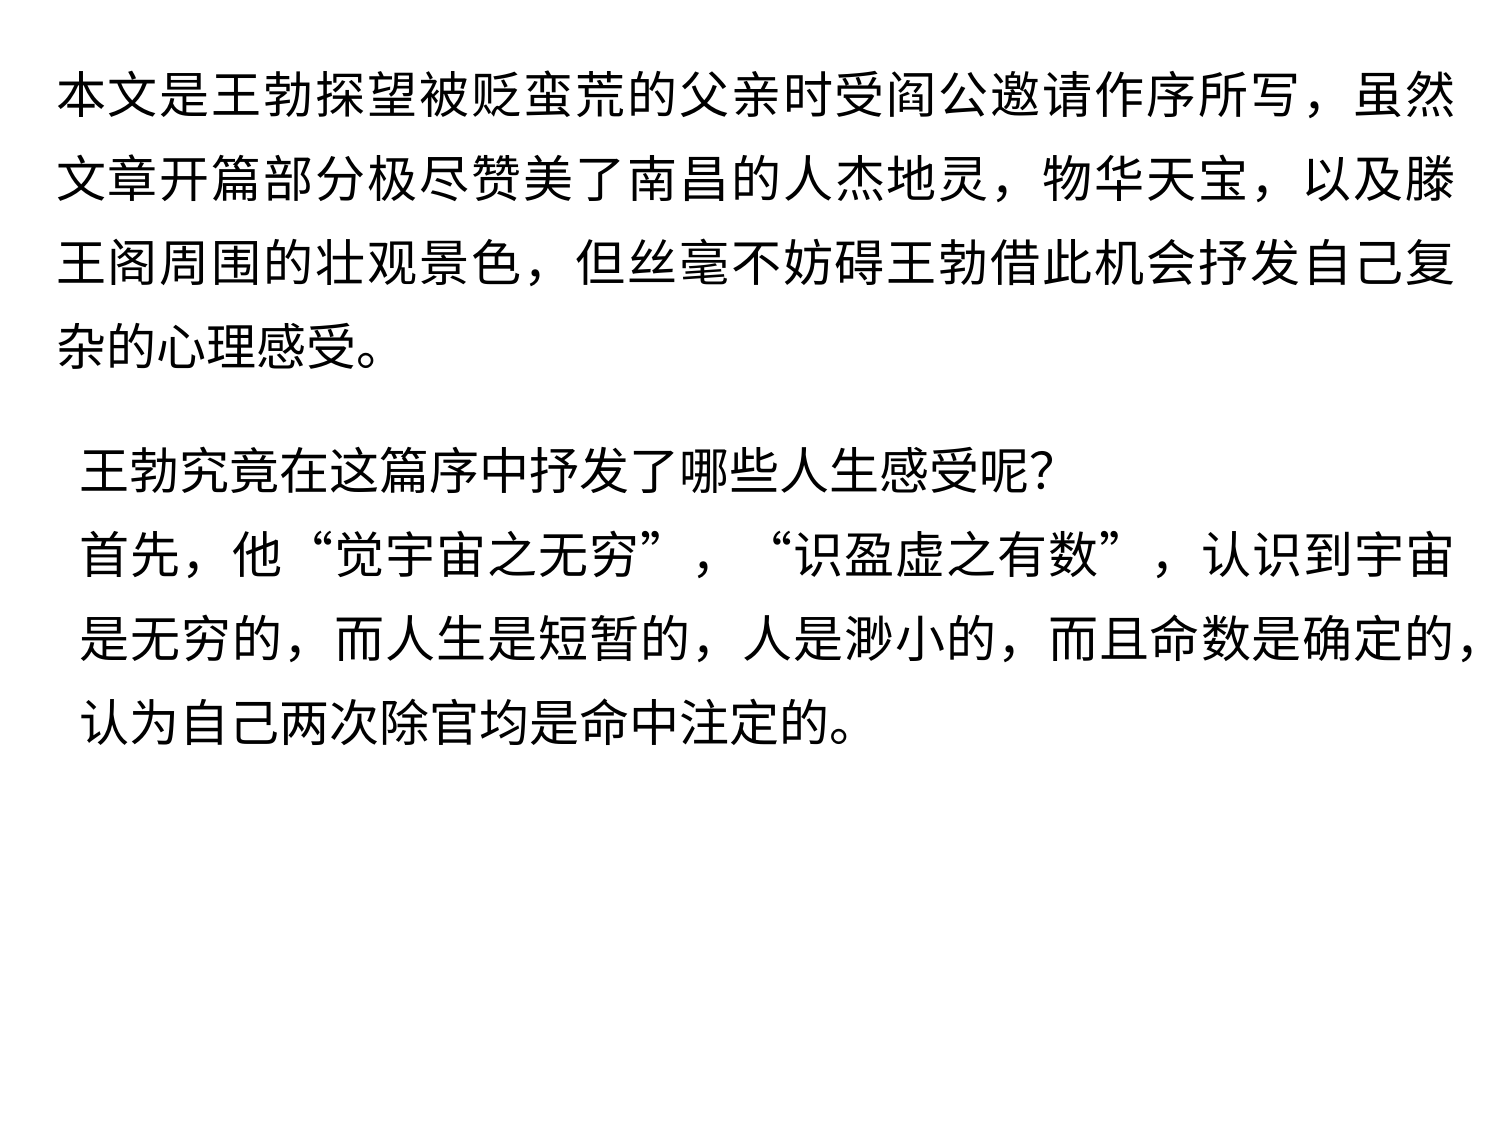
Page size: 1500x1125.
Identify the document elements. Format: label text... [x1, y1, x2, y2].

text_box 本文是王勃探望被贬蛮荒的父亲时受阎公邀请作序所写，虽然文章开篇部分极尽赞美了南昌的人杰地灵，物华天宝，以及滕王阁周围的壮观景色，但丝毫不妨碍王勃借此机会抒发自己复杂的心理感受。 [41, 0, 1471, 383]
text_box 王勃究竟在这篇序中抒发了哪些人生感受呢？ 首先，他“觉宇宙之无穷”，“识盈虚之有数”，认识到宇宙是无穷的，而人生是短暂的，人是渺小的，而且命数是确定的，认为自己两次除官均是命中注定的。 [64, 408, 1471, 760]
